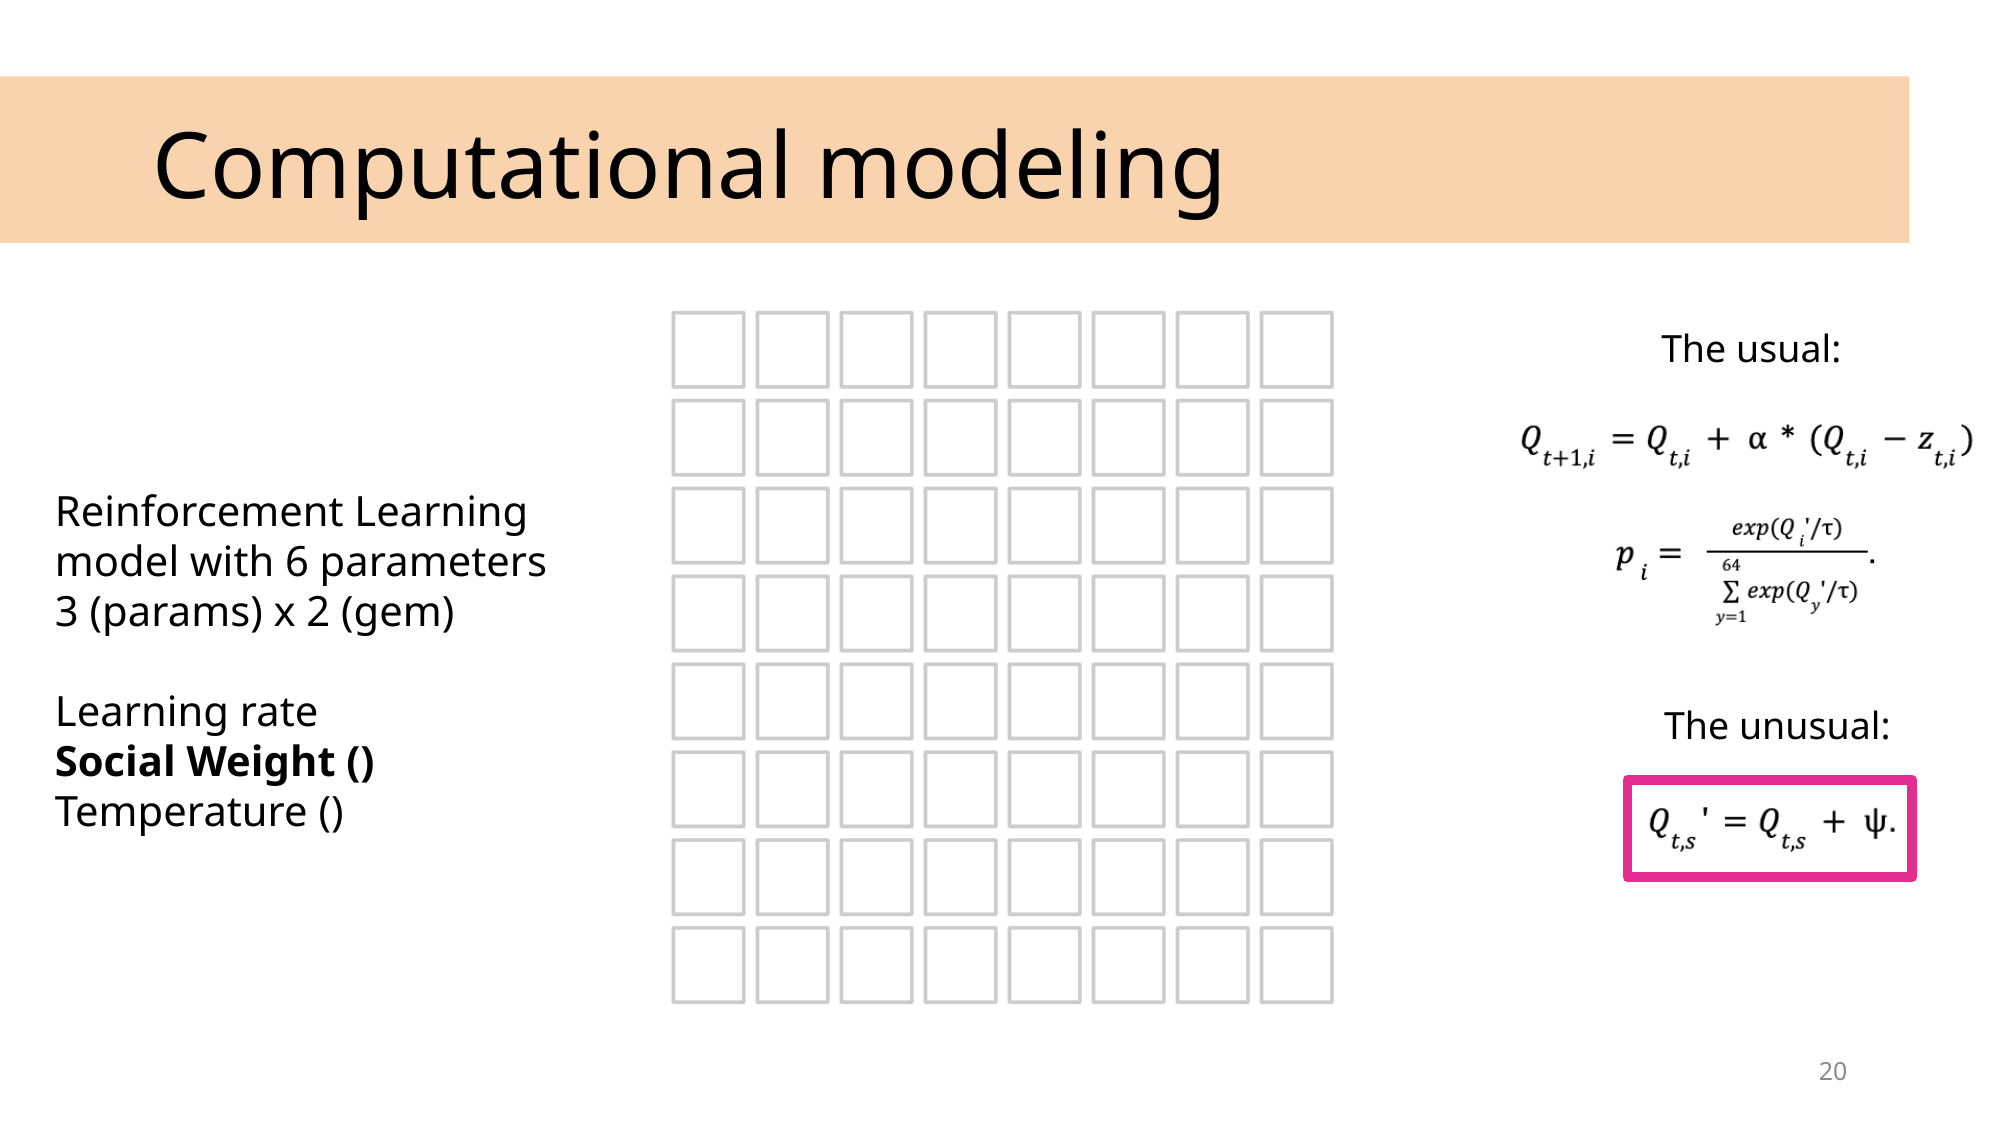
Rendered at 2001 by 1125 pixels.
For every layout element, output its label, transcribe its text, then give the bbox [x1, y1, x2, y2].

picture [1505, 390, 1986, 644]
slide_number 20 [1412, 1042, 1863, 1103]
text_box [0, 75, 137, 244]
picture [1632, 784, 1908, 873]
title Computational modeling [137, 59, 1863, 278]
text_box The unusual: [1649, 694, 1916, 755]
picture [663, 306, 1370, 1019]
text_box The usual: [1646, 317, 1866, 378]
text_box [1863, 75, 1910, 244]
